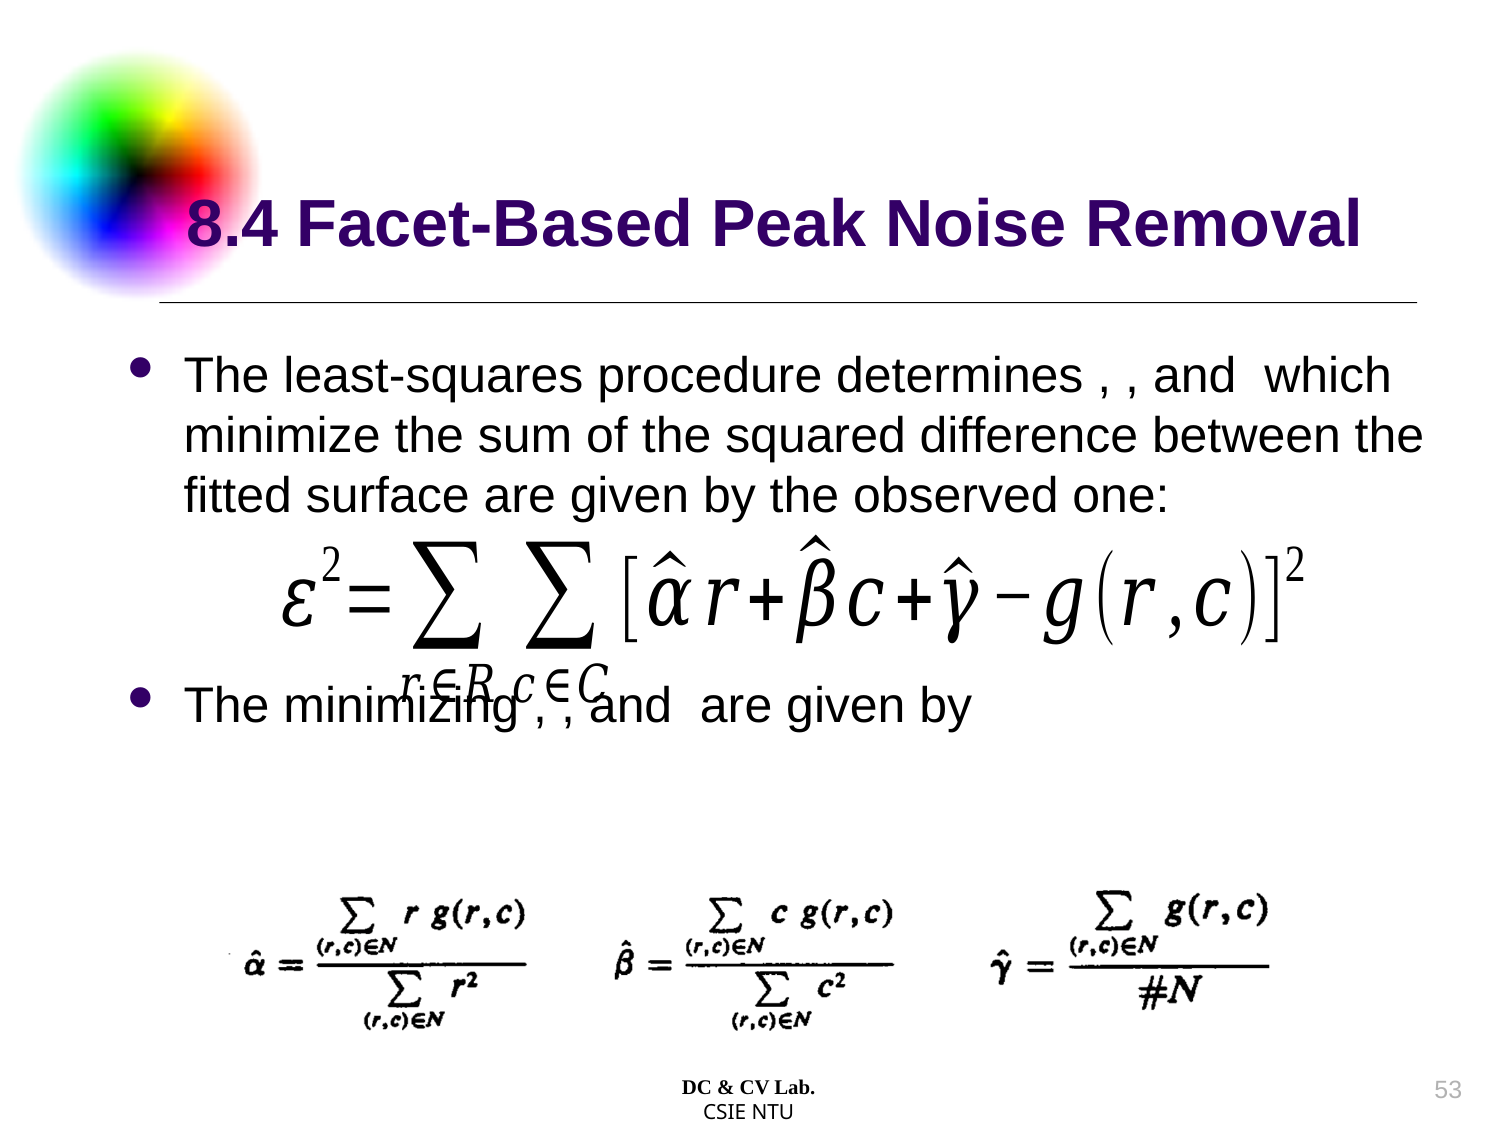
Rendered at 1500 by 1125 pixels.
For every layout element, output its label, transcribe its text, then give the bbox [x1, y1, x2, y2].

slide_number 52 [1139, 1058, 1478, 1119]
title 8.4 Facet-Based Peak Noise Removal [171, 54, 1500, 268]
picture [974, 882, 1289, 1024]
picture [0, 42, 272, 318]
footer DC & CV Lab. CSIE NTU [511, 1066, 987, 1125]
picture [606, 884, 903, 1040]
picture [226, 881, 543, 1045]
